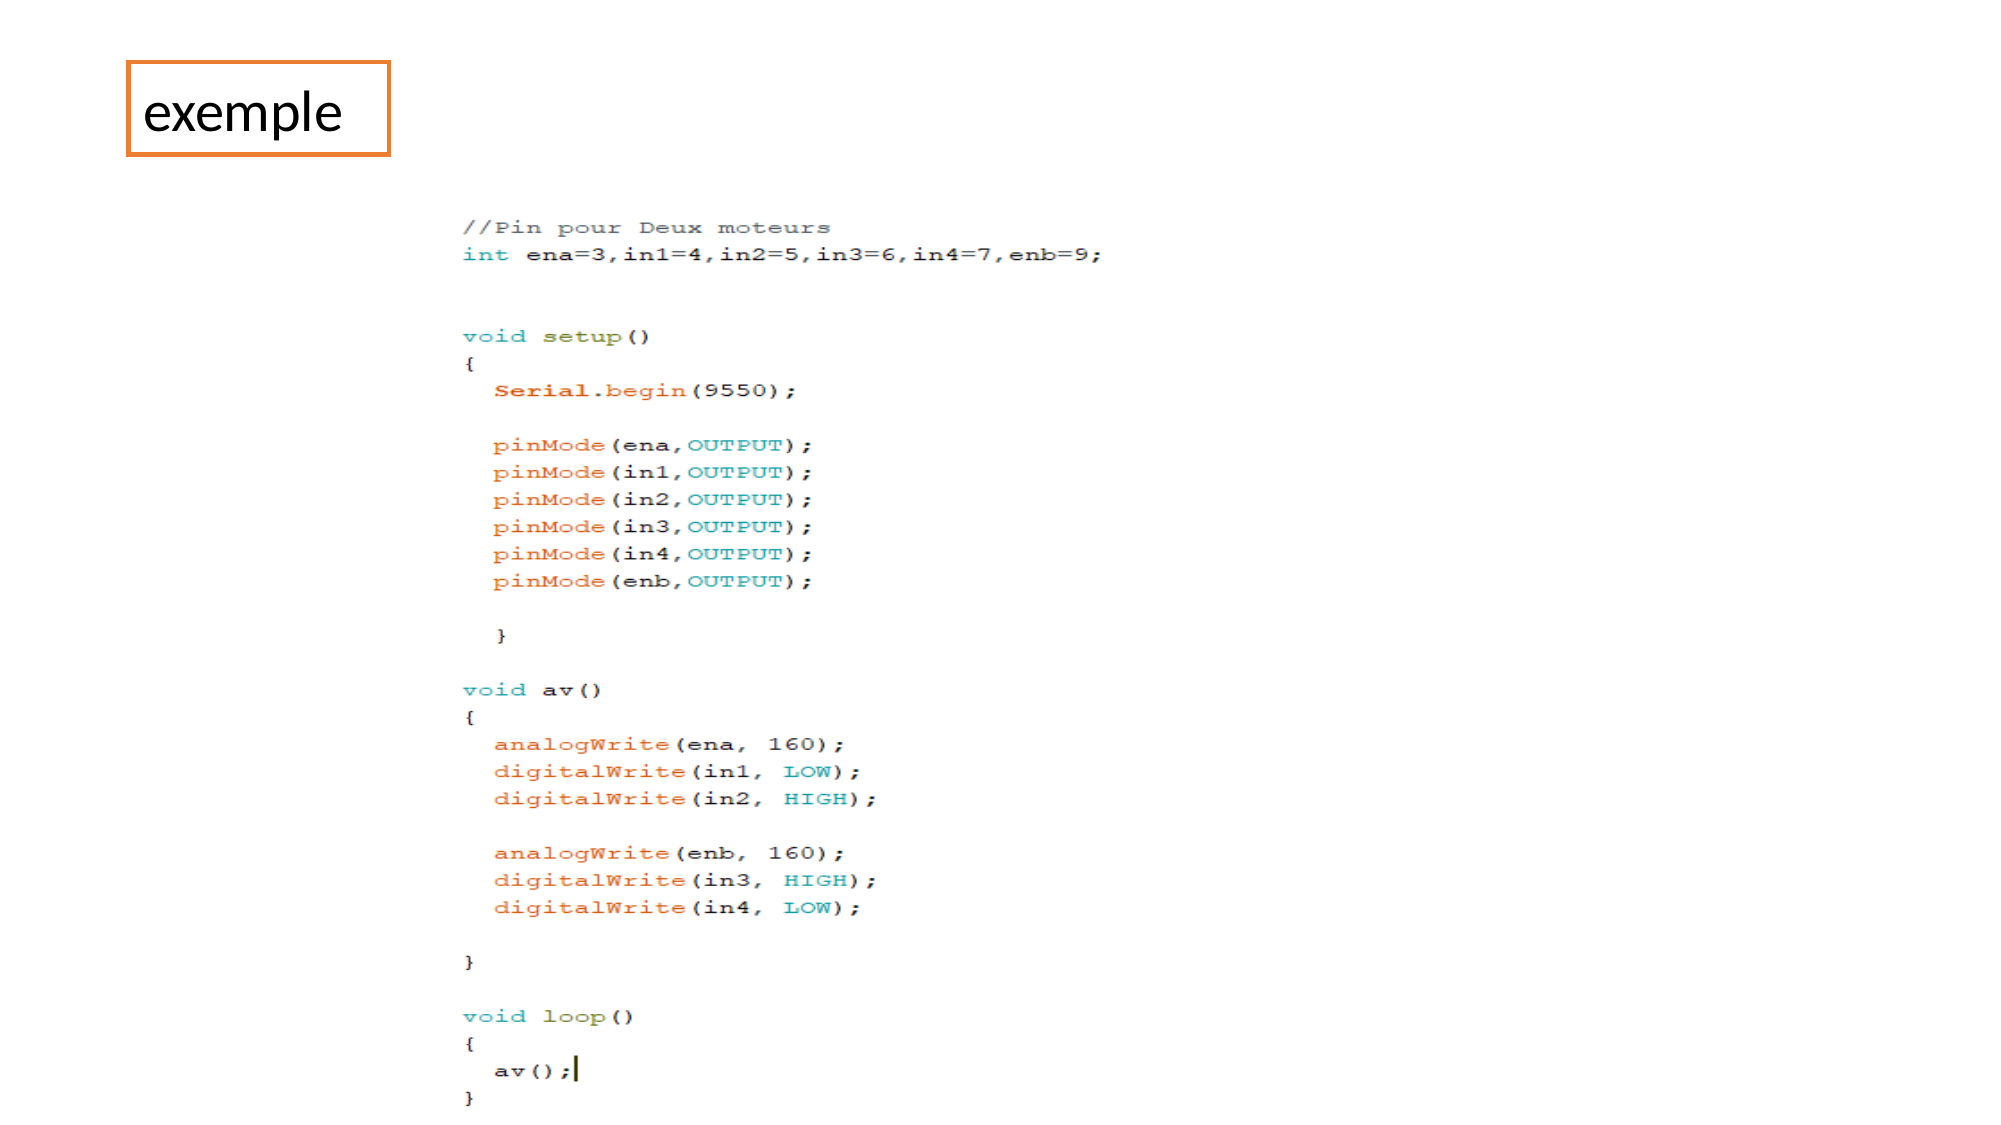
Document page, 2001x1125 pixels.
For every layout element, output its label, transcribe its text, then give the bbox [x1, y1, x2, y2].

text_box exemple [128, 61, 389, 155]
picture [452, 201, 1193, 1114]
